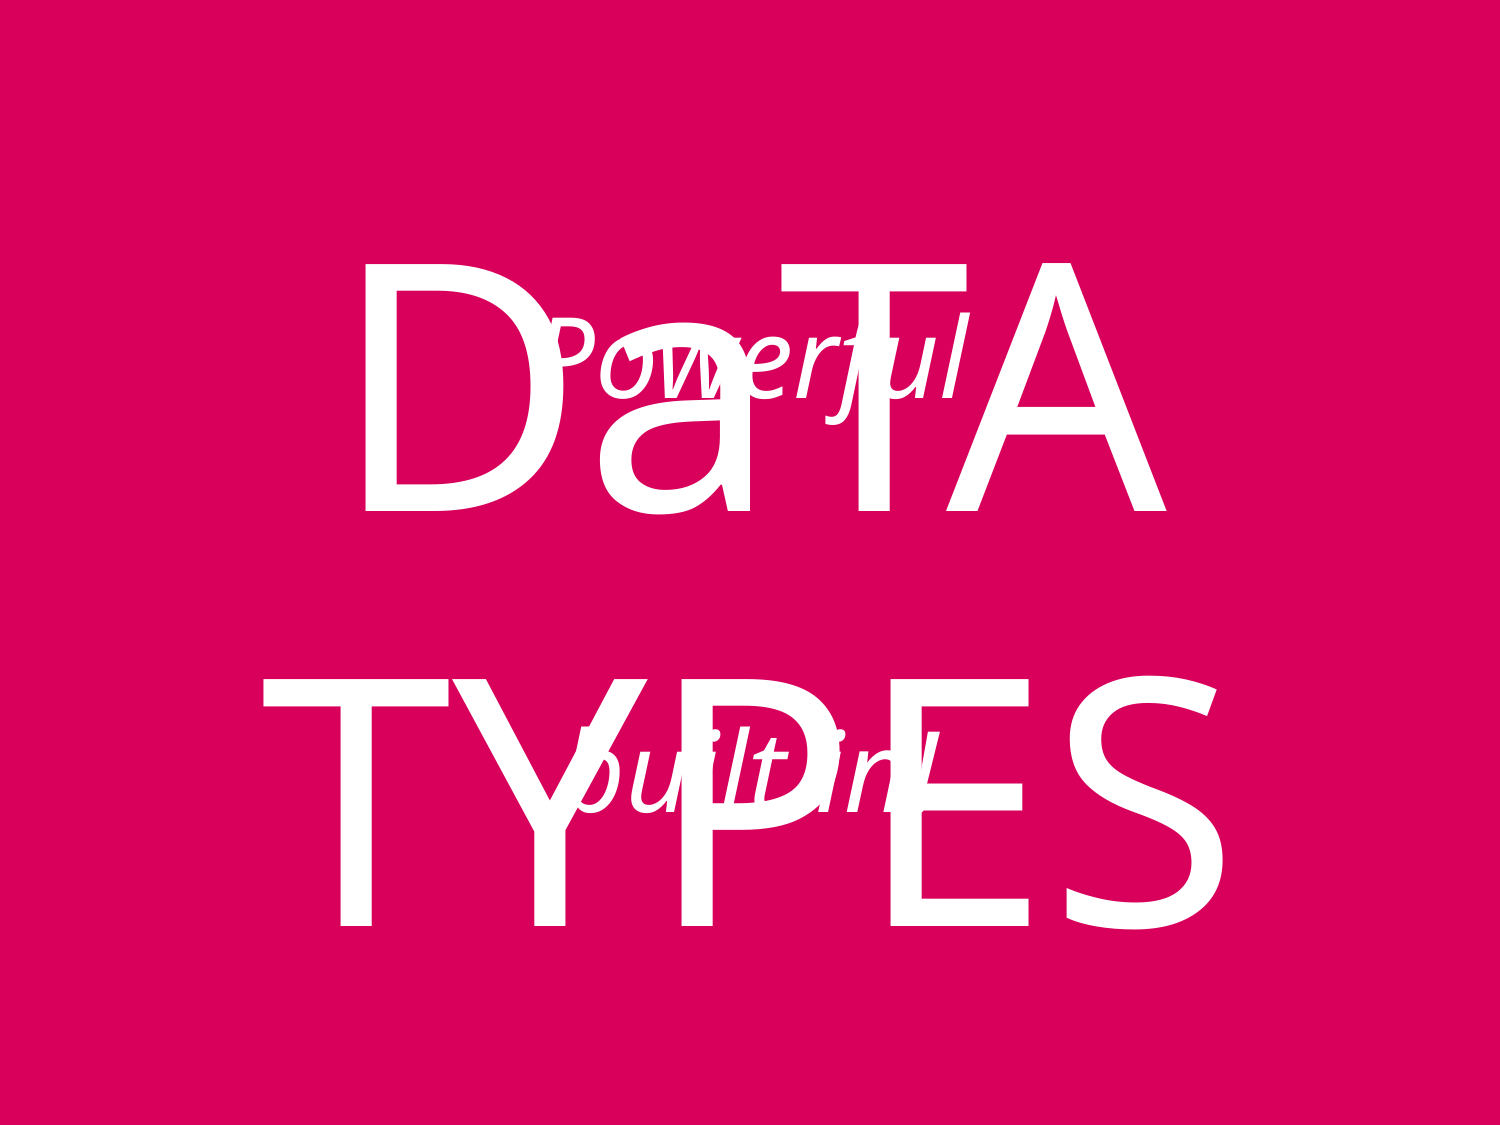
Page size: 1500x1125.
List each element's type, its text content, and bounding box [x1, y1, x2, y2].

list Powerful [0, 278, 1500, 429]
list built in! [0, 692, 1500, 843]
title DaTA TYPES [0, 479, 1500, 681]
